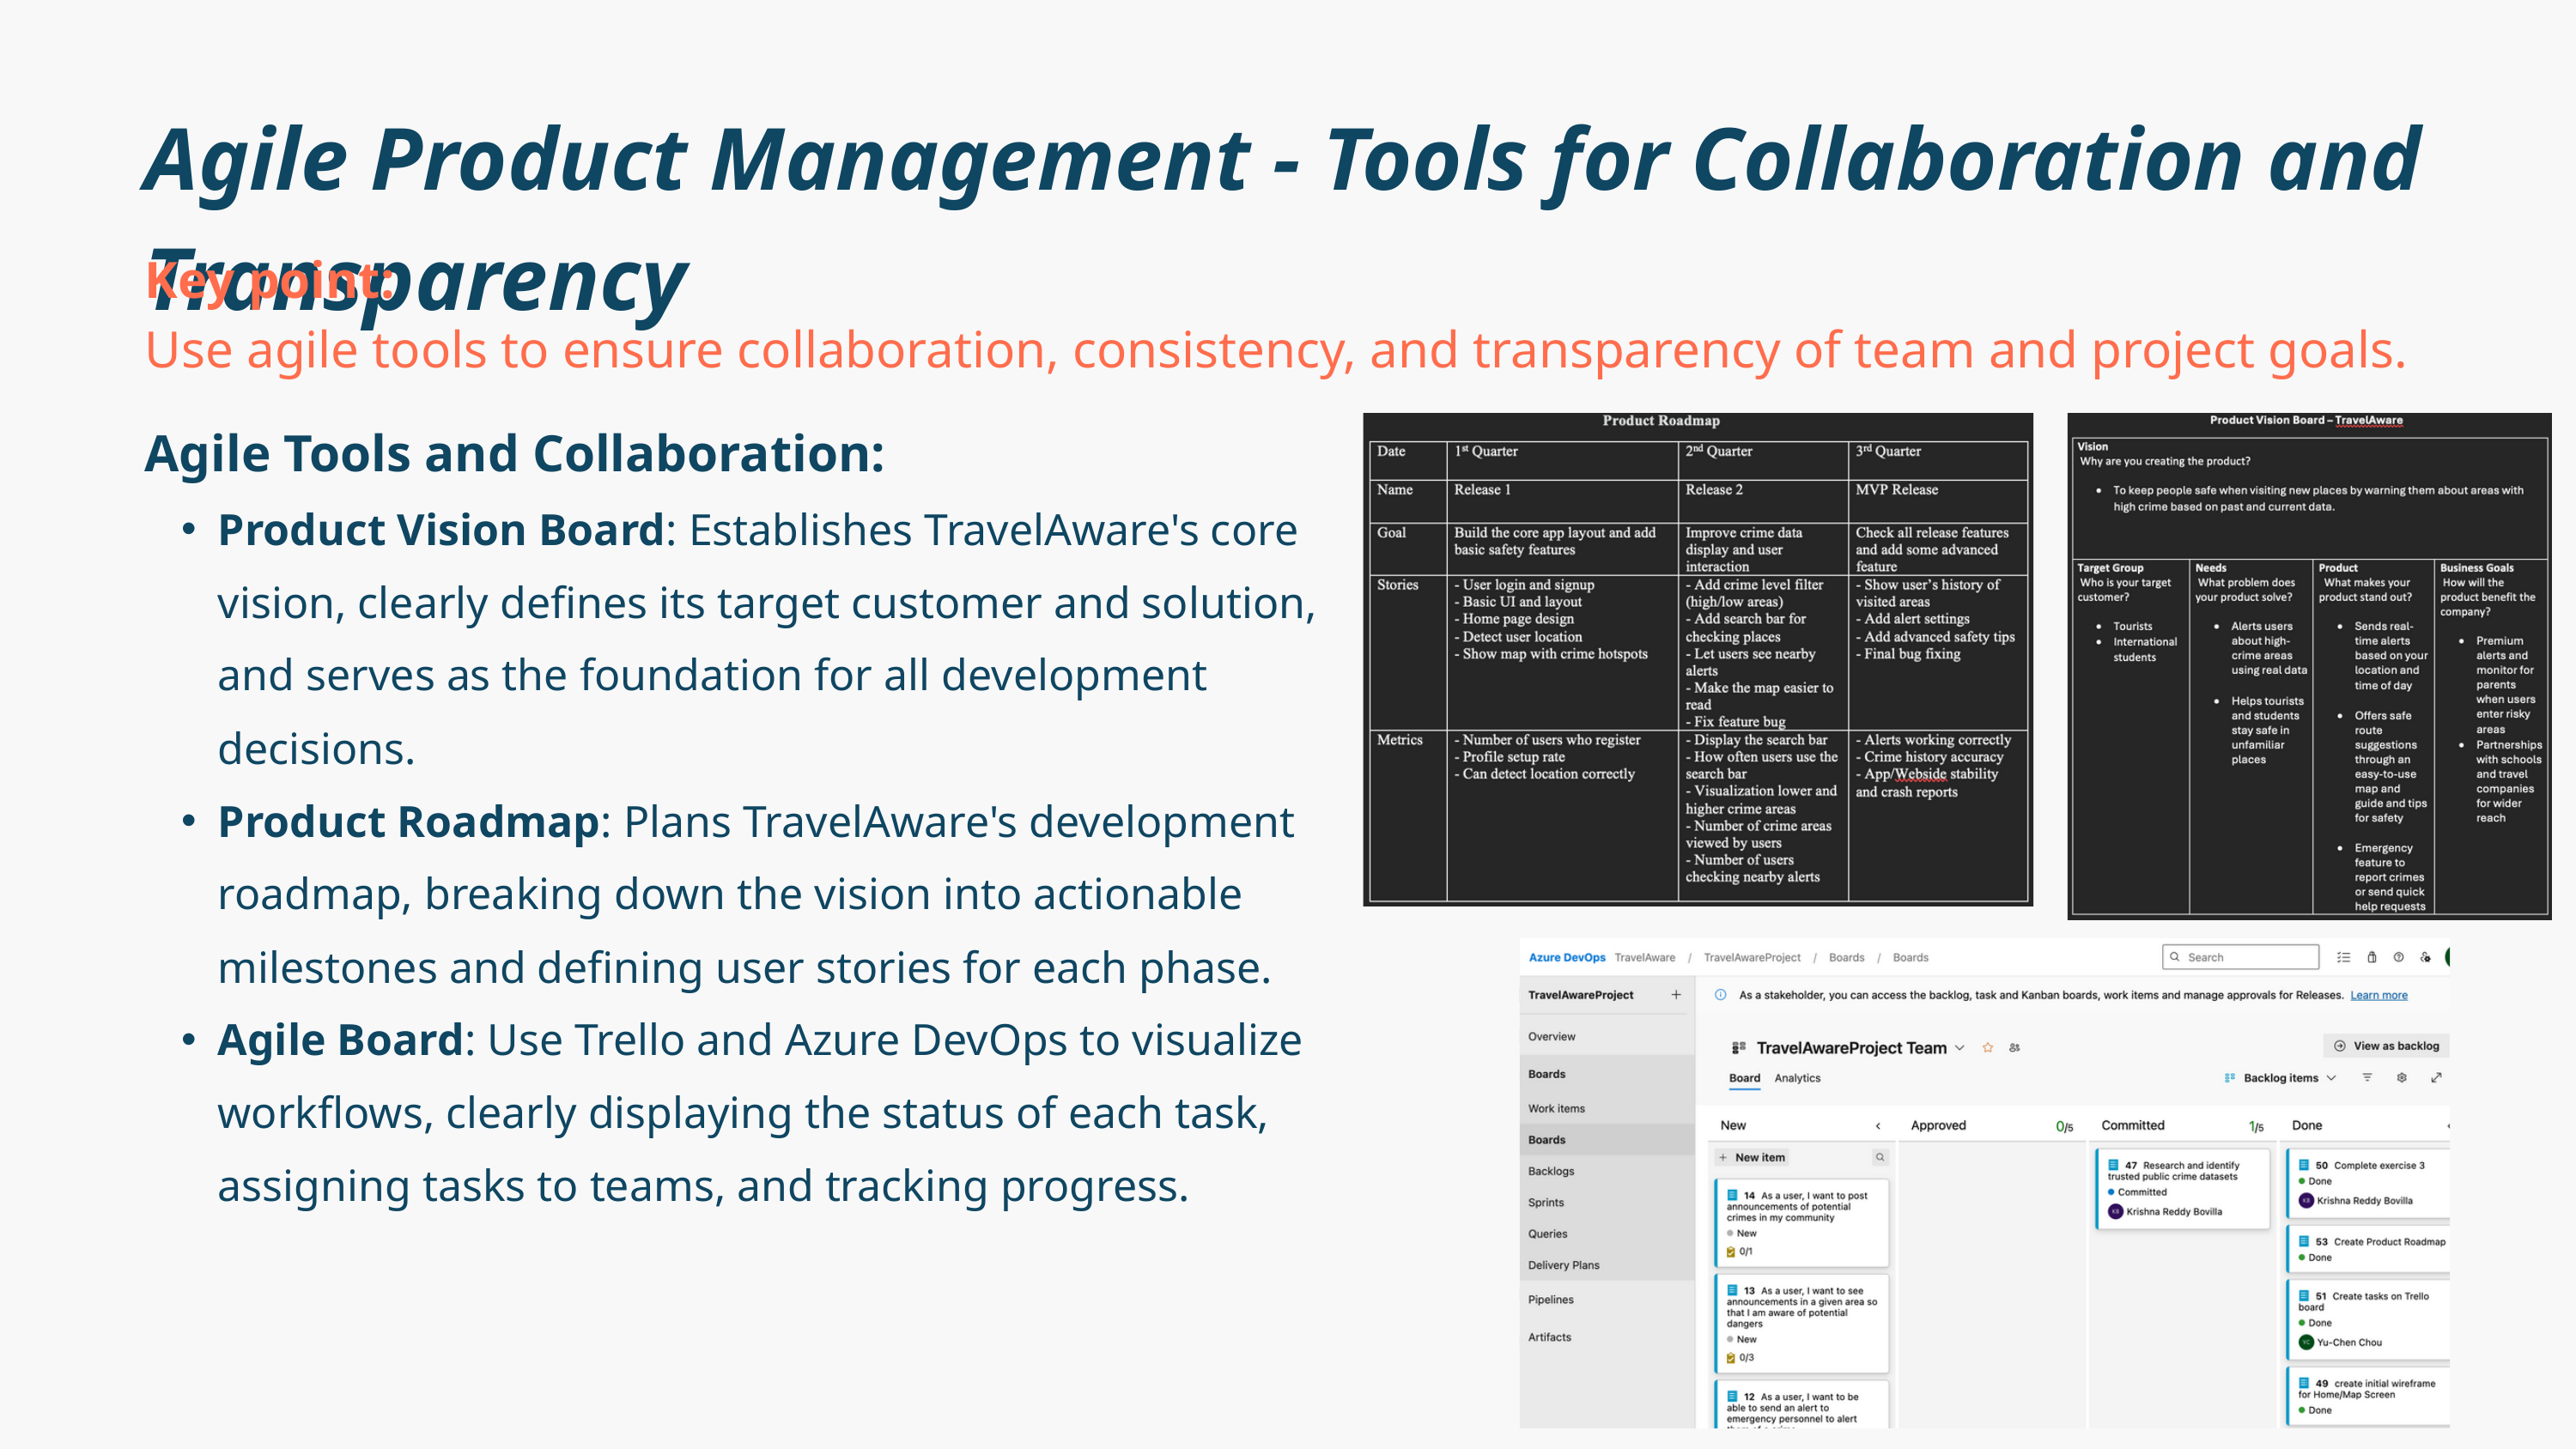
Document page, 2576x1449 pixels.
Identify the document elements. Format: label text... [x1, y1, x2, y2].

text_box [1519, 938, 2451, 1428]
text_box Key point: Use agile tools to ensure collaboration, consistency, and transparency of team and project goals. [144, 237, 2432, 379]
text_box Product Vision Board: Establishes TravelAware's core vision, clearly defines its target customer and solution, and serves as the foundation for all development decisions. Product Roadmap: Plans TravelAware's development roadmap, breaking down the vision into actionable milestones and defining user stories for each phase. Agile Board: Use Trello and Azure DevOps to visualize workflows, clearly displaying the status of each task, assigning tasks to teams, and tracking progress. [144, 481, 1364, 1210]
text_box [1364, 413, 2034, 906]
text_box Agile Tools and Collaboration: [144, 411, 1628, 482]
text_box Agile Product Management - Tools for Collaboration and Transparency [144, 87, 2523, 328]
text_box [2067, 413, 2552, 920]
